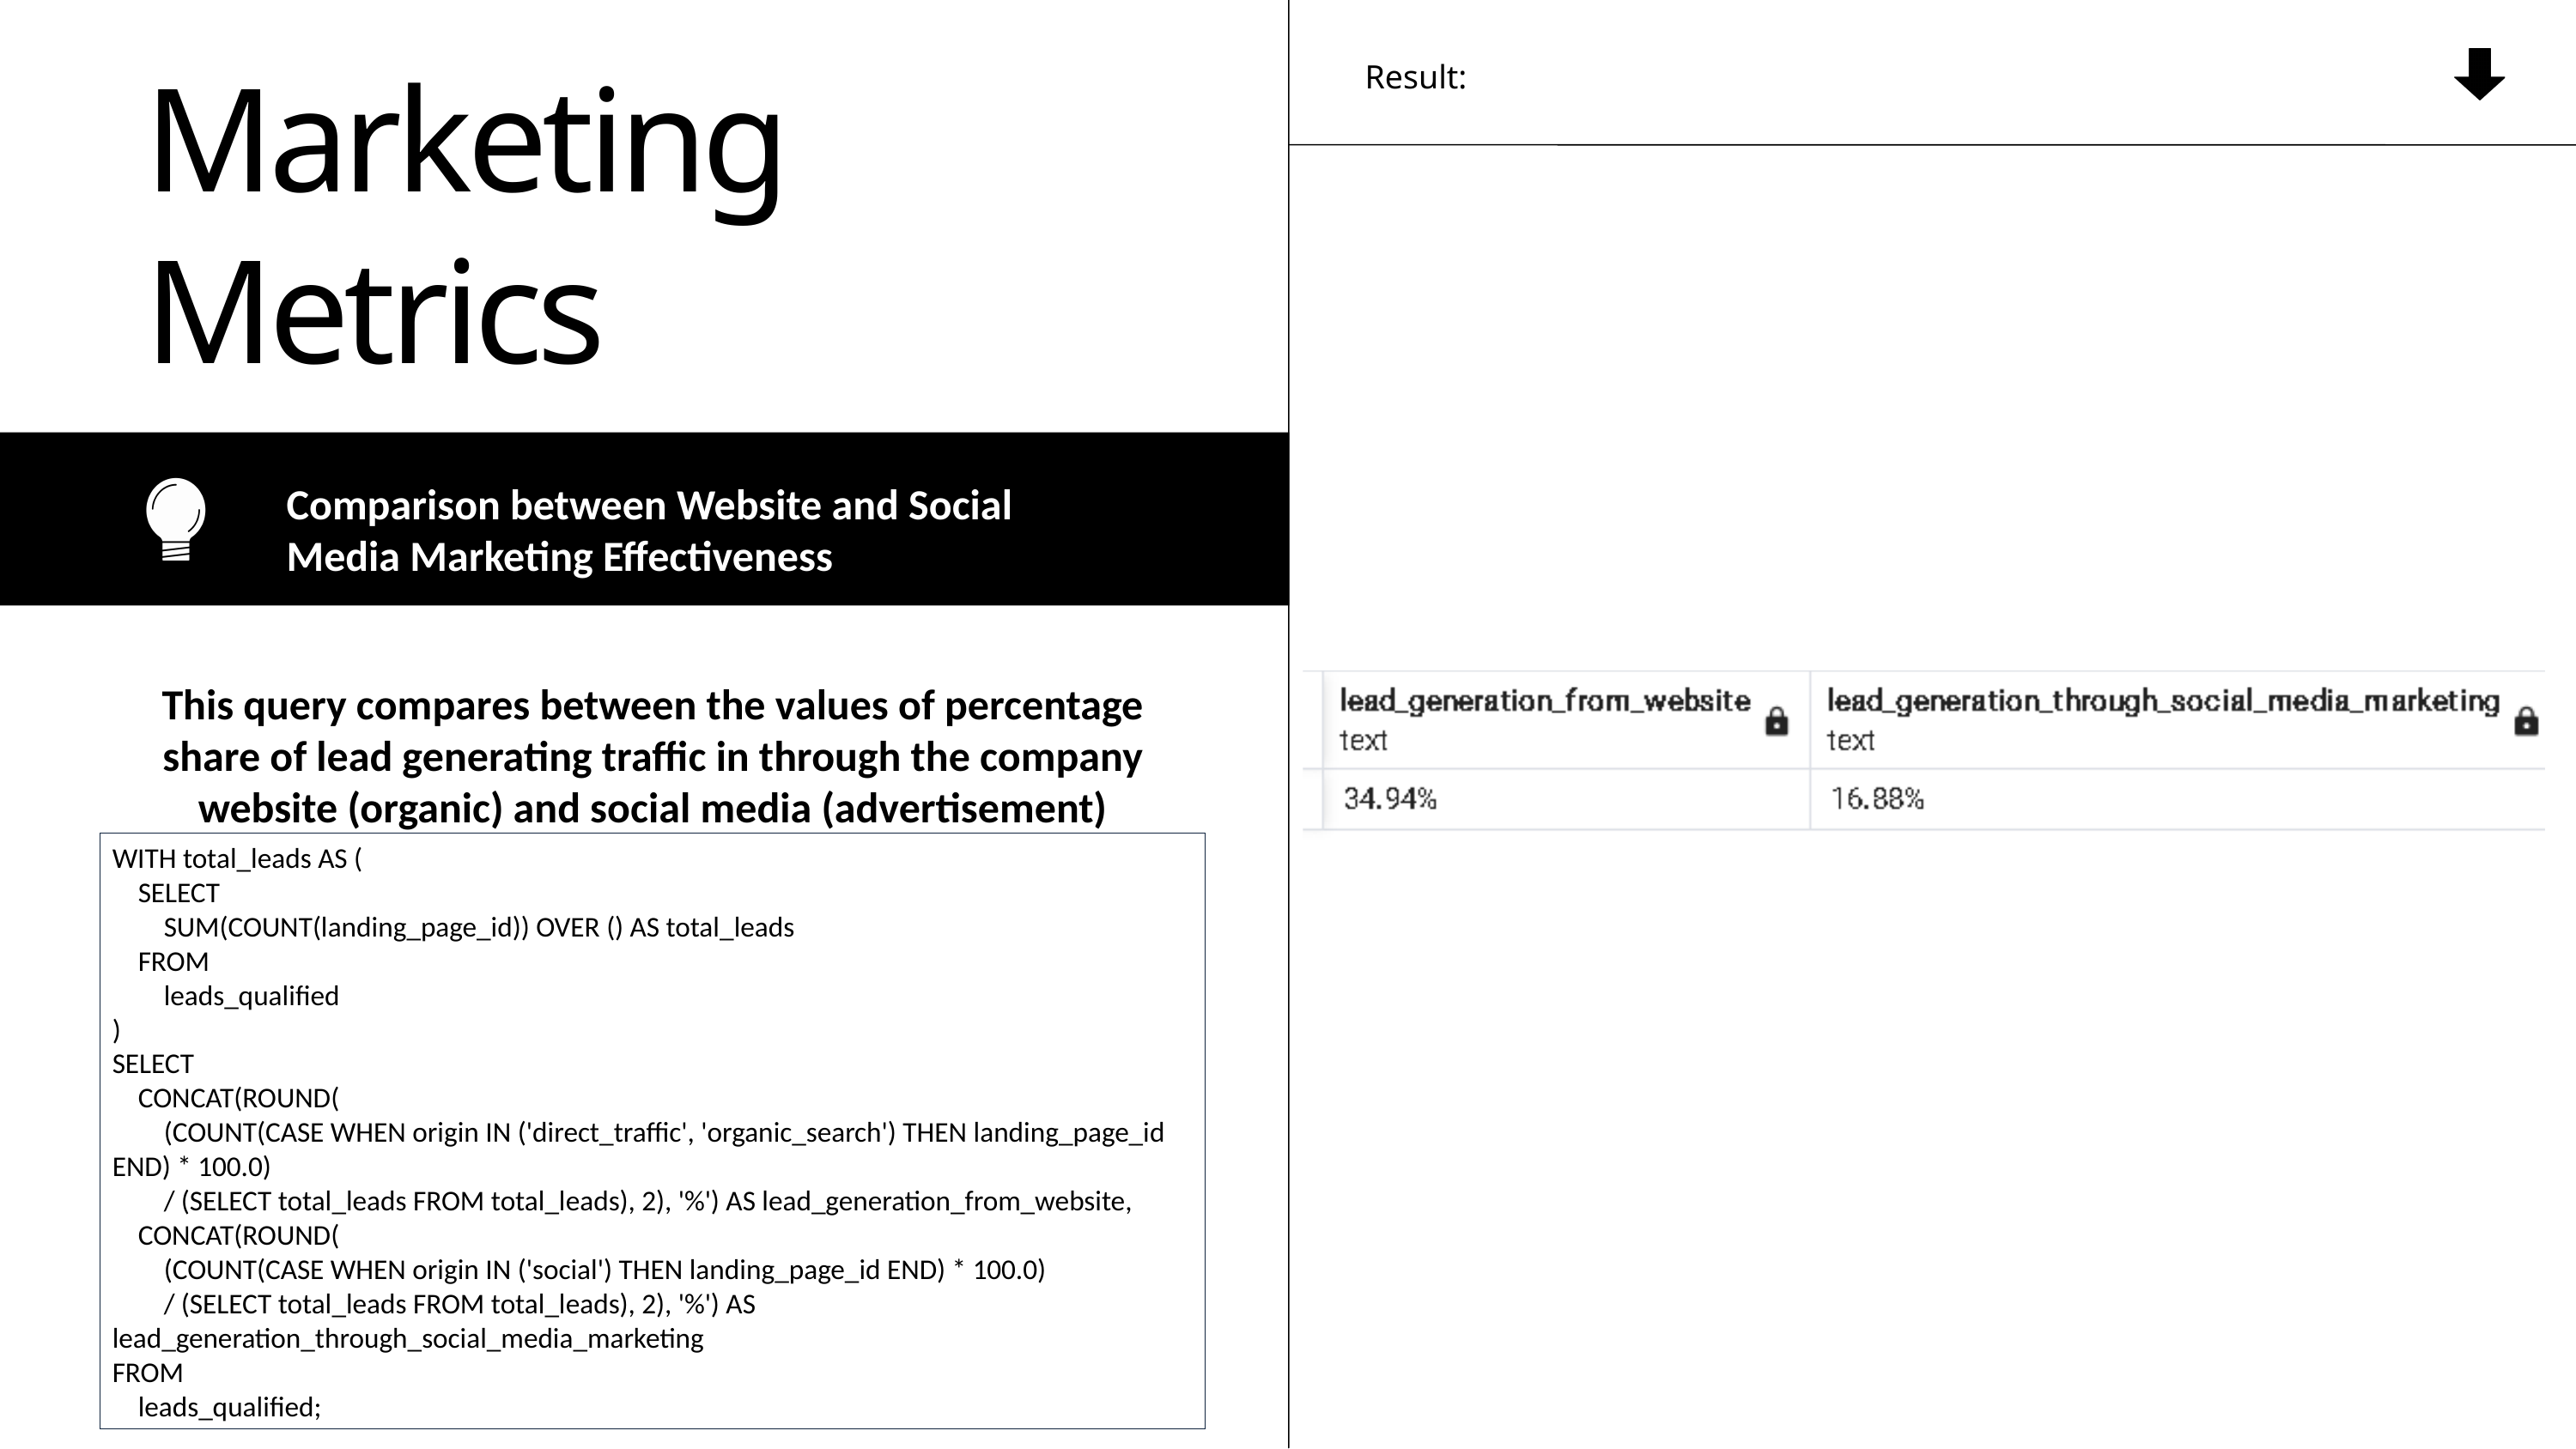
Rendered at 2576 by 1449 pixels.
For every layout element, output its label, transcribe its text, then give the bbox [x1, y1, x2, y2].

text_box [2454, 48, 2506, 100]
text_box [0, 432, 1290, 606]
picture [1303, 670, 2546, 863]
text_box This query compares between the values of percentage share of lead generating traffic in through the company website (organic) and social media (advertisement) [118, 670, 1188, 833]
text_box WITH total_leads AS ( SELECT SUM(COUNT(landing_page_id)) OVER () AS total_leads FROM leads_qualified ) SELECT CONCAT(ROUND( (COUNT(CASE WHEN origin IN ('direct_traffic', 'organic_search') THEN landing_page_id END) * 100.0) / (SELECT total_leads FROM total_leads), 2), '%') AS lead_generation_from_website, CONCAT(ROUND( (COUNT(CASE WHEN origin IN ('social') THEN landing_page_id END) * 100.0) / (SELECT total_leads FROM total_leads), 2), '%') AS lead_generation_through_social_media_marketing FROM leads_qualified; [100, 833, 1206, 1429]
text_box Result: [1364, 50, 1807, 95]
text_box Marketing Metrics [144, 48, 1150, 393]
